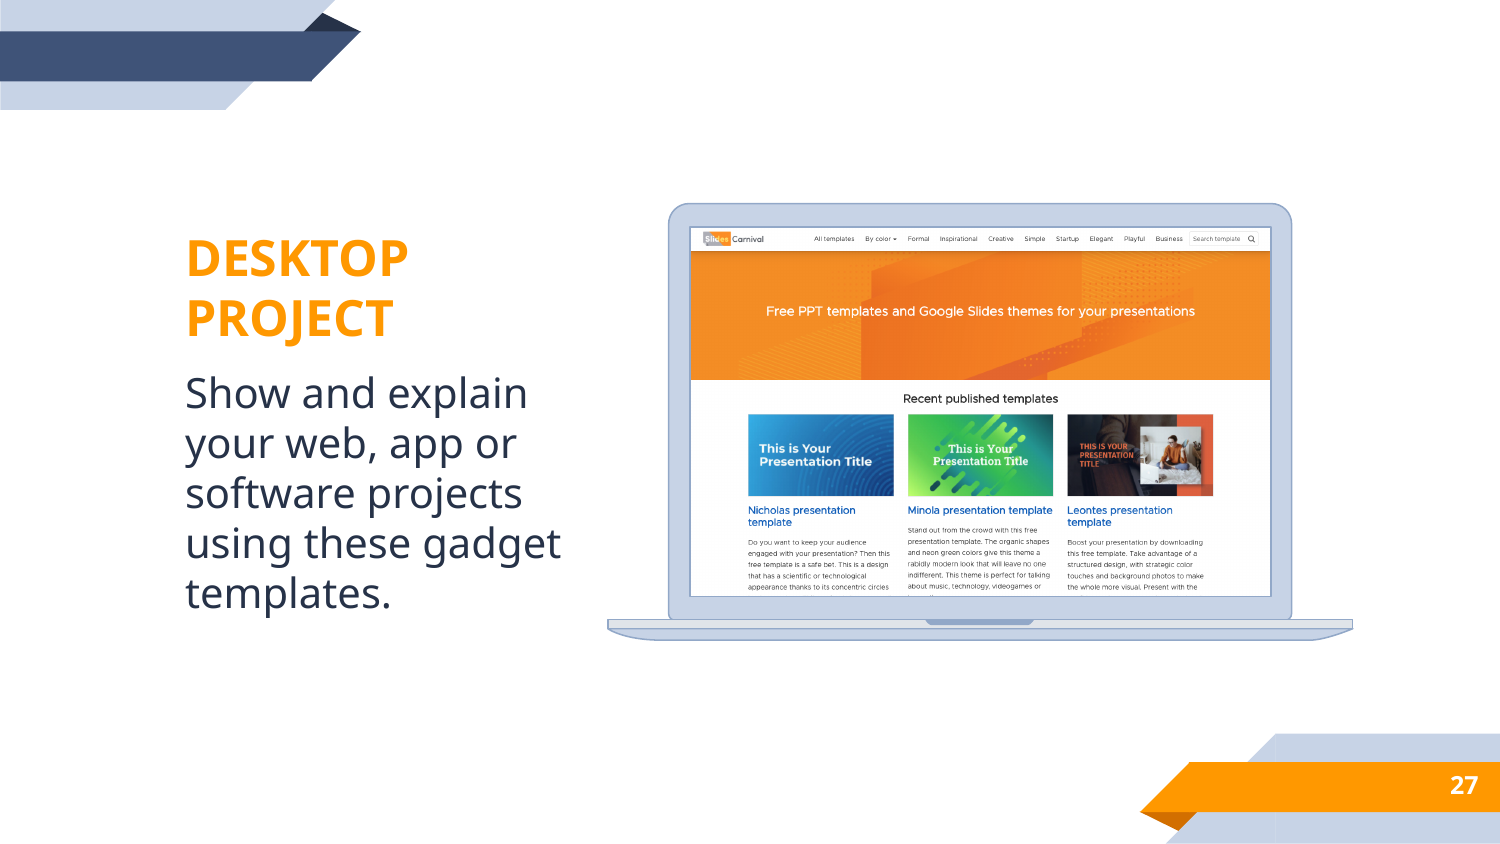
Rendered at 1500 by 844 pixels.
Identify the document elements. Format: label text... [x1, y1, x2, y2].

picture [690, 227, 1271, 596]
list DESKTOP PROJECT Show and explain your web, app or software projects using these gadget templates. [170, 200, 632, 644]
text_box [607, 203, 1354, 641]
slide_number 27 [1249, 760, 1494, 813]
